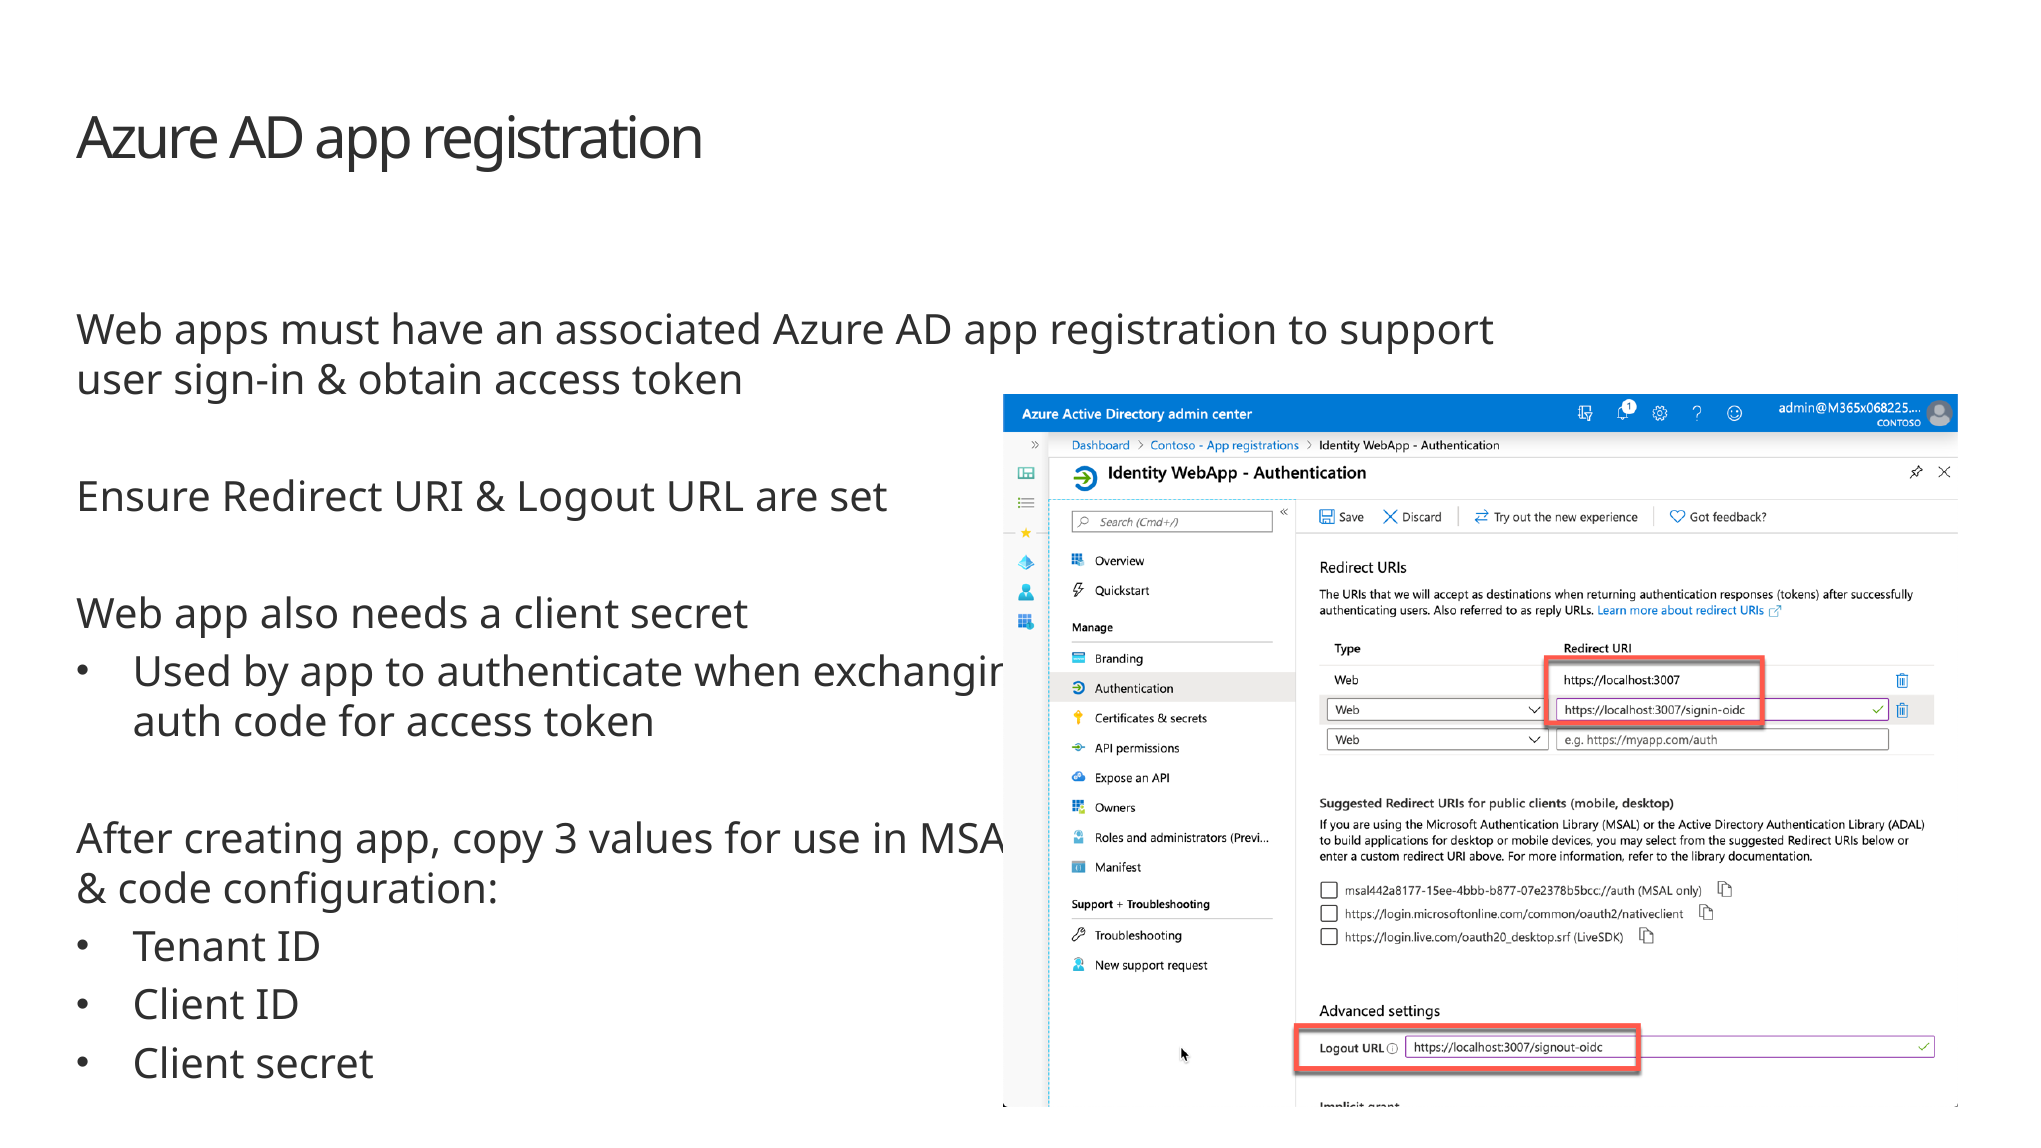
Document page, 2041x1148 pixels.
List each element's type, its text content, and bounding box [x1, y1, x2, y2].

picture [1003, 393, 1958, 1107]
list Web apps must have an associated Azure AD app registration to support user sign-in & obtain access token Ensure Redirect URI & Logout URL are set Web app also needs a client secret Used by app to authenticate when exchanging auth code for access token After creating app, copy 3 values for use in MSAL & code configuration: Tenant ID Client ID Client secret [76, 302, 1969, 1111]
title Azure AD app registration [76, 103, 1969, 172]
